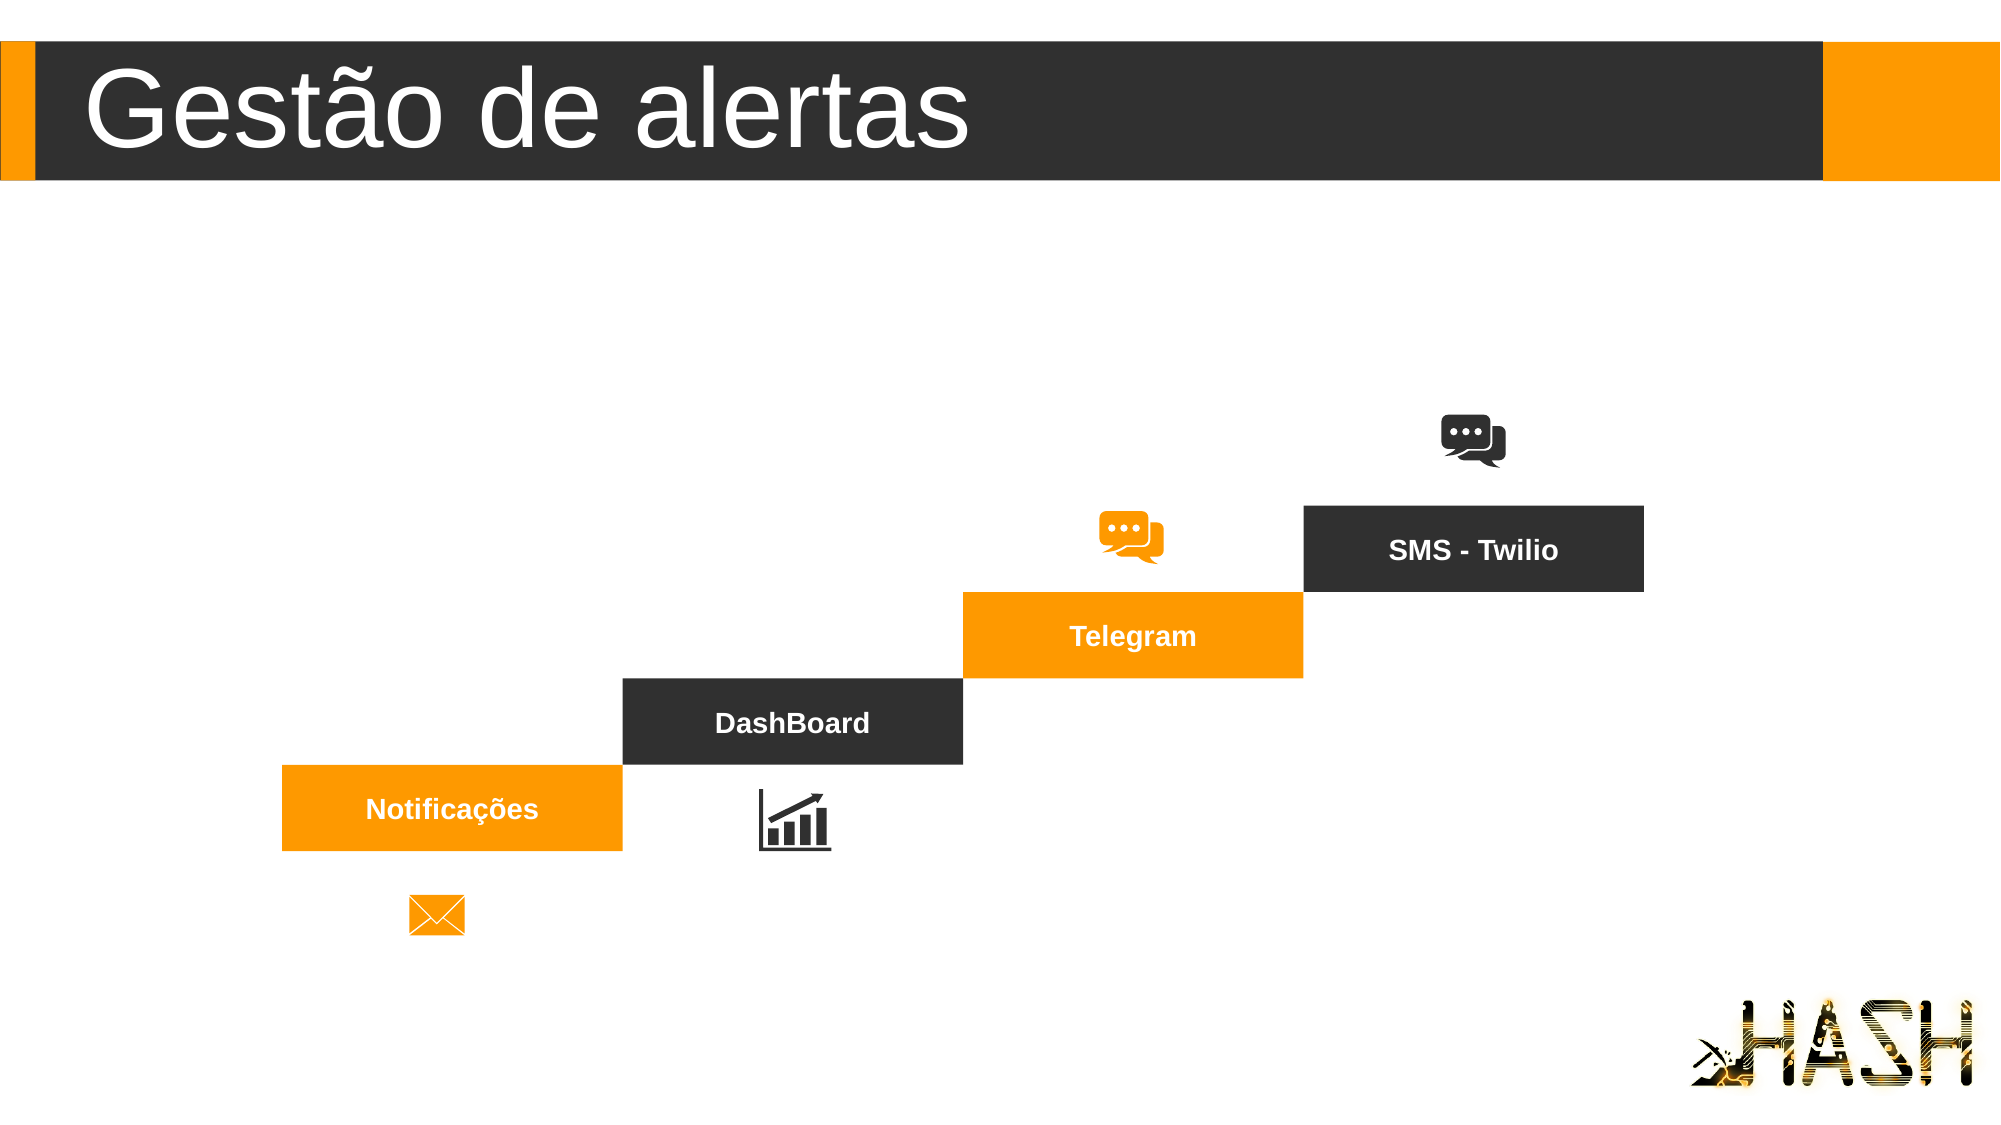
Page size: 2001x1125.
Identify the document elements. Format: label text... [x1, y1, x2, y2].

text_box [406, 893, 468, 937]
text_box [1440, 413, 1507, 469]
picture [1683, 990, 2000, 1096]
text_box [282, 505, 1644, 852]
list Gestão de alertas [69, 51, 1524, 171]
